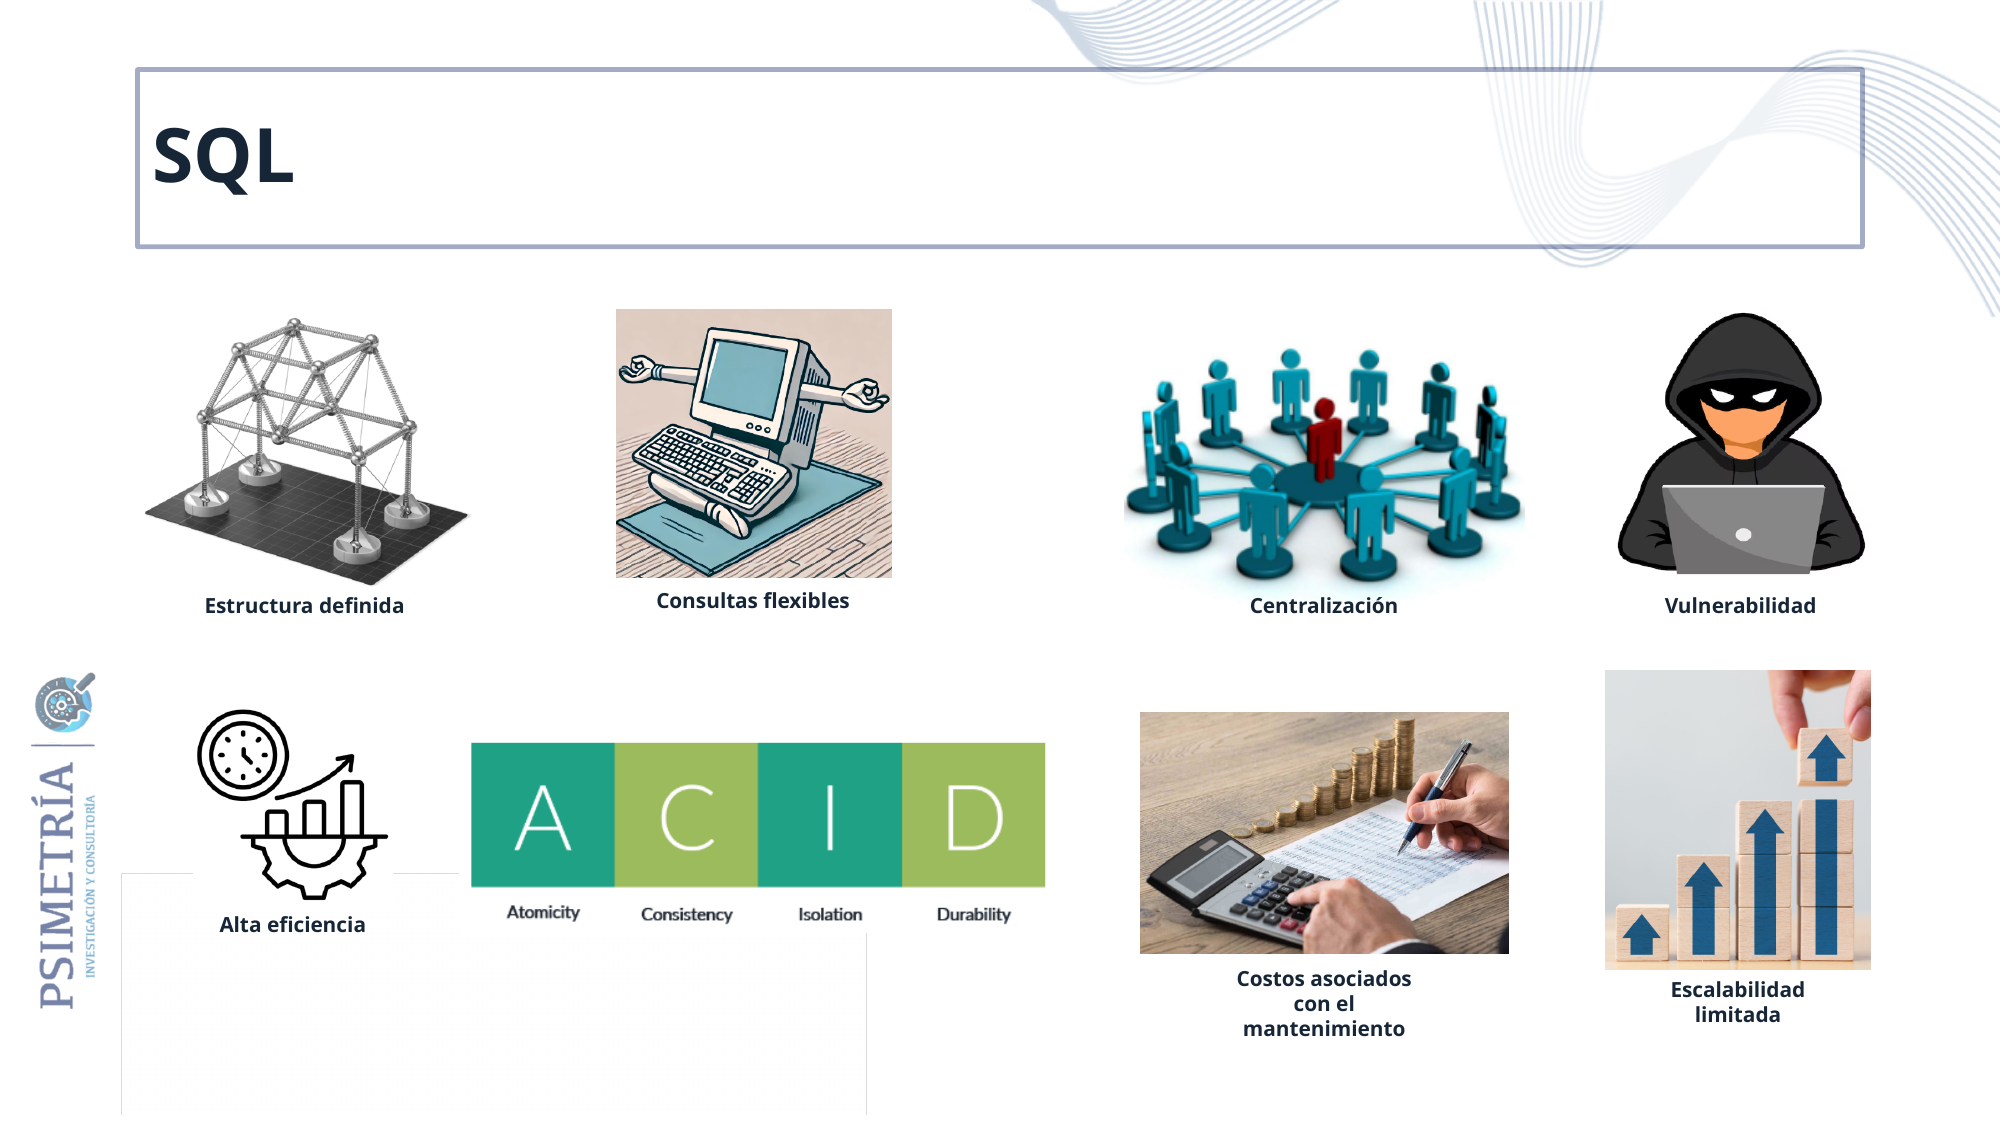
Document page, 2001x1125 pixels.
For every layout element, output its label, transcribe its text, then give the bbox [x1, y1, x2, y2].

text_box Consultas flexibles [630, 580, 876, 620]
title SQL [135, 67, 1865, 249]
picture [136, 308, 473, 591]
text_box Vulnerabilidad [1617, 585, 1864, 626]
text_box Costos asociados con el mantenimiento [1201, 958, 1447, 1049]
text_box Centralización [1201, 604, 1447, 626]
text_box Alta eficiencia [170, 904, 416, 945]
picture [615, 308, 892, 578]
picture [1139, 711, 1509, 955]
text_box Escalabilidad limitada [1615, 971, 1861, 1035]
picture [459, 733, 1060, 933]
picture [1604, 305, 1877, 581]
picture [1123, 338, 1525, 604]
text_box Estructura definida [181, 591, 428, 626]
picture [192, 694, 393, 909]
picture [1604, 669, 1872, 971]
